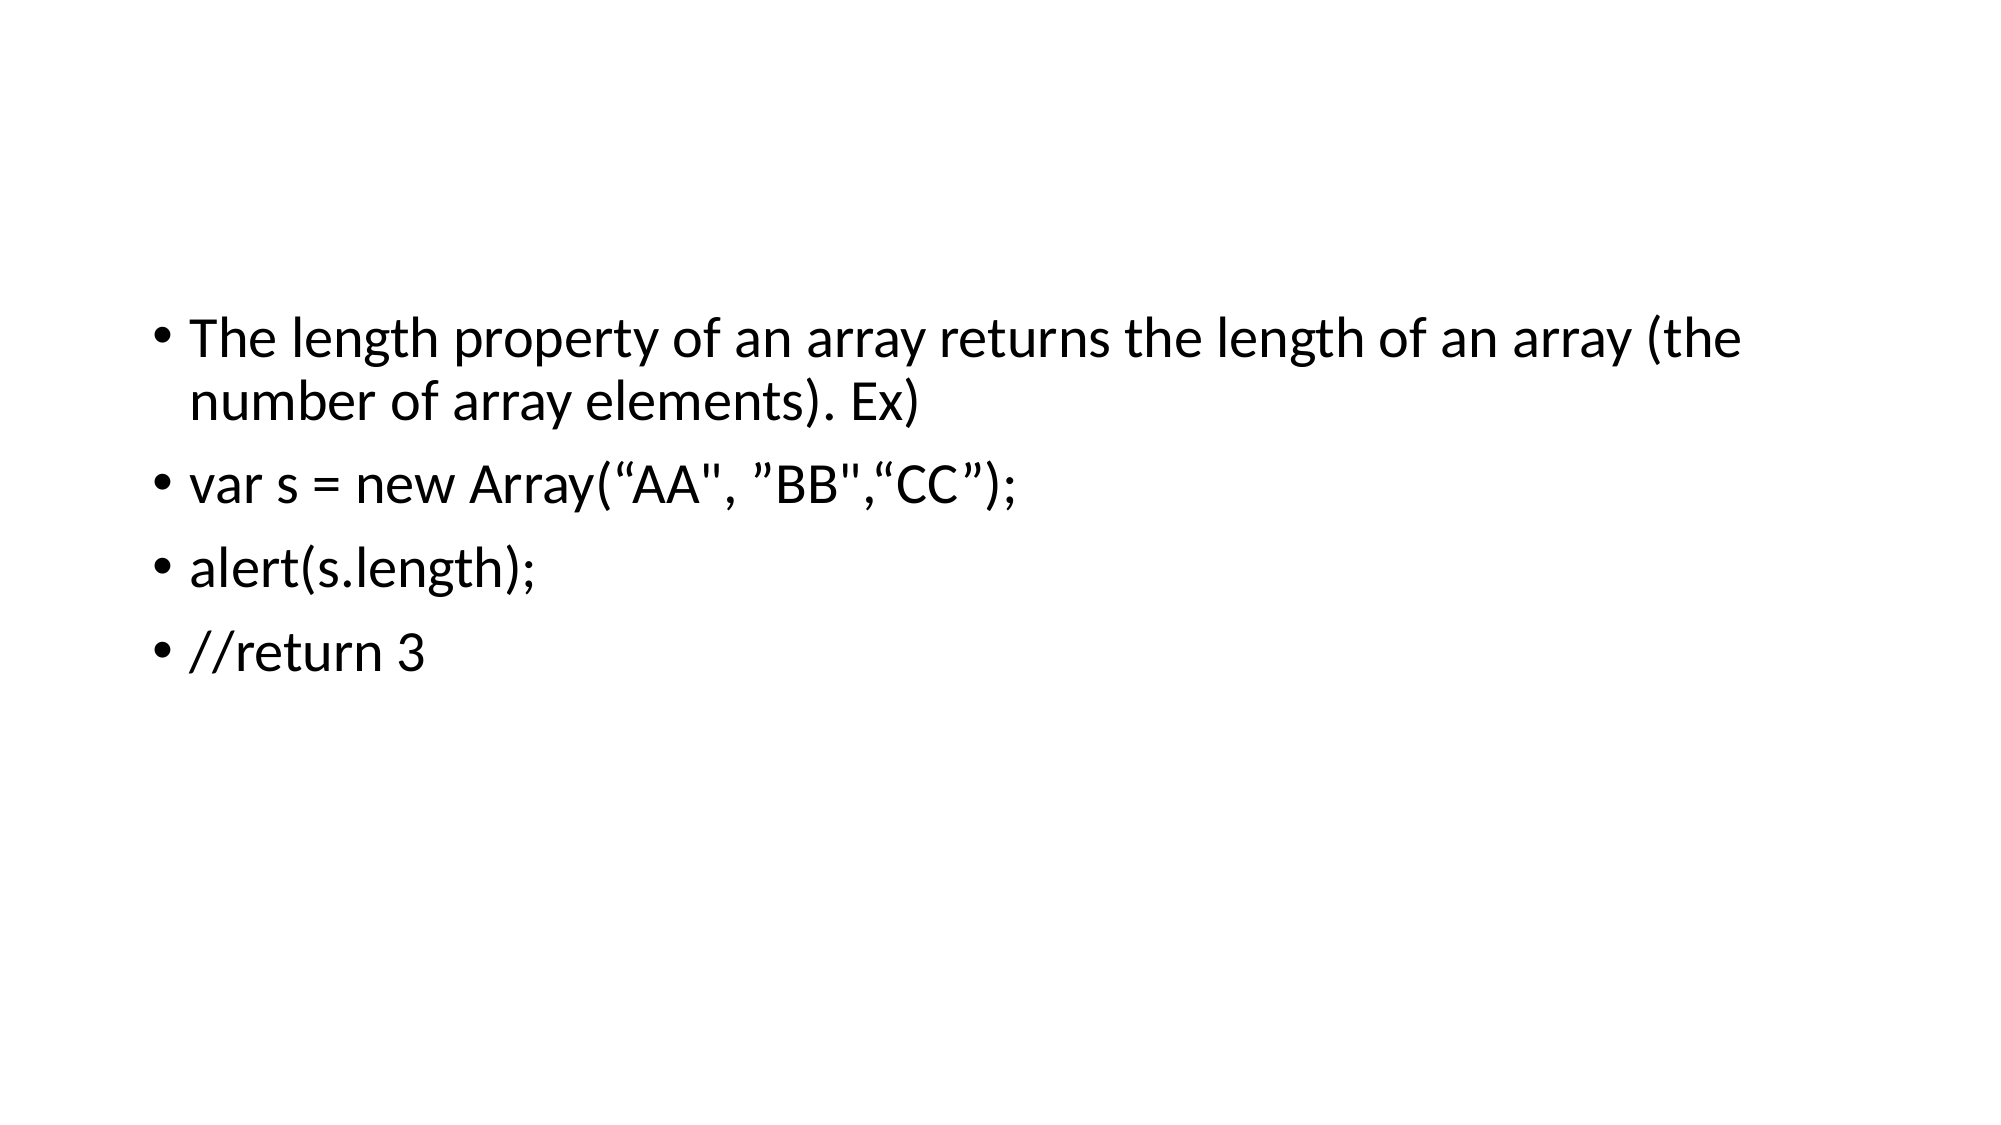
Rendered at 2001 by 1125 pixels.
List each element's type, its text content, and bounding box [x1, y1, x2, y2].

list The length property of an array returns the length of an array (the number of array elements). Ex) var s = new Array(“AA", ”BB",“CC”); alert(s.length); //return 3 [137, 299, 1863, 1014]
